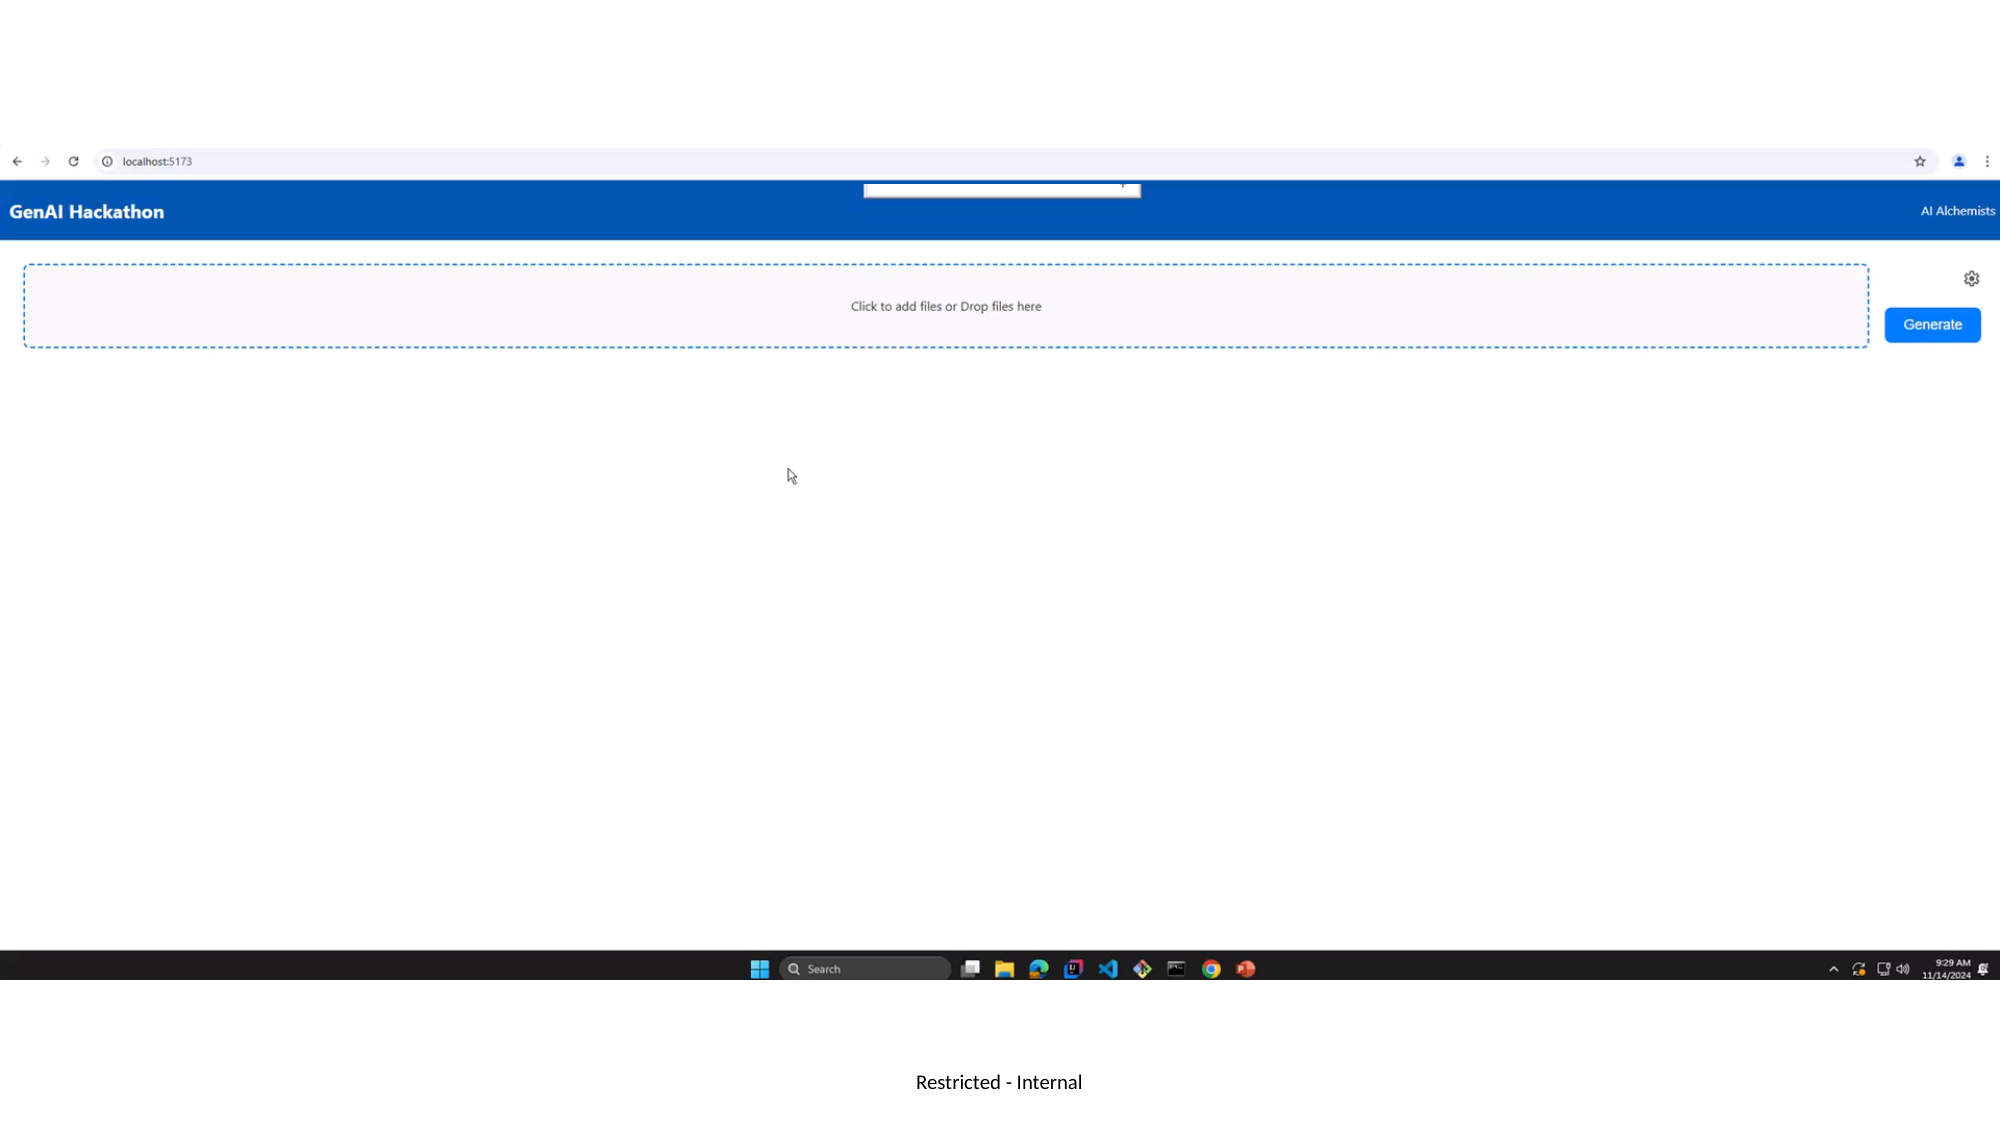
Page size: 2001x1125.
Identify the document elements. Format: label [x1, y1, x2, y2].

text_box [0, 144, 2000, 183]
text_box [0, 183, 2000, 981]
